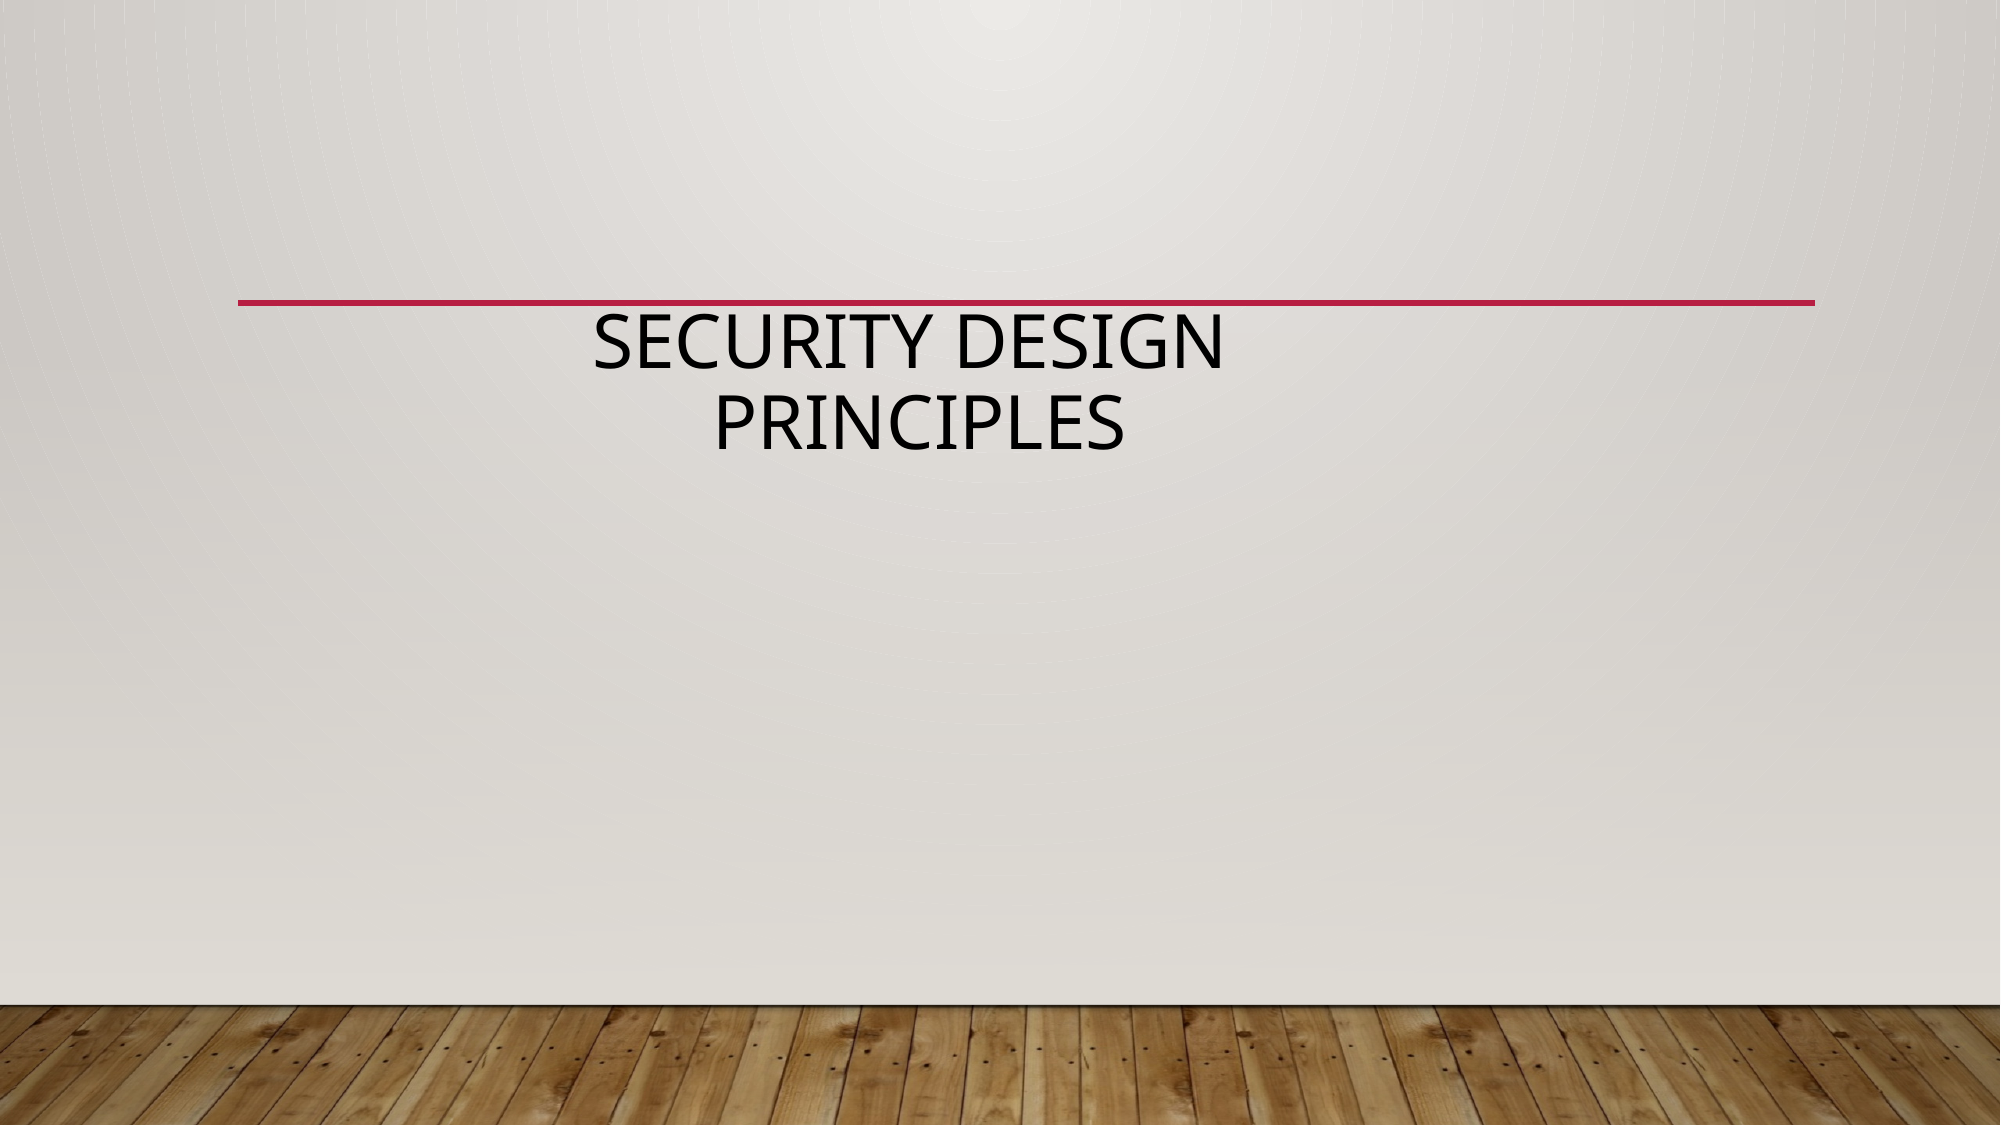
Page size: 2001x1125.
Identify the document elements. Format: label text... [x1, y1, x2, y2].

picture [0, 1005, 2000, 1125]
title Security Design Principles [368, 158, 1471, 466]
